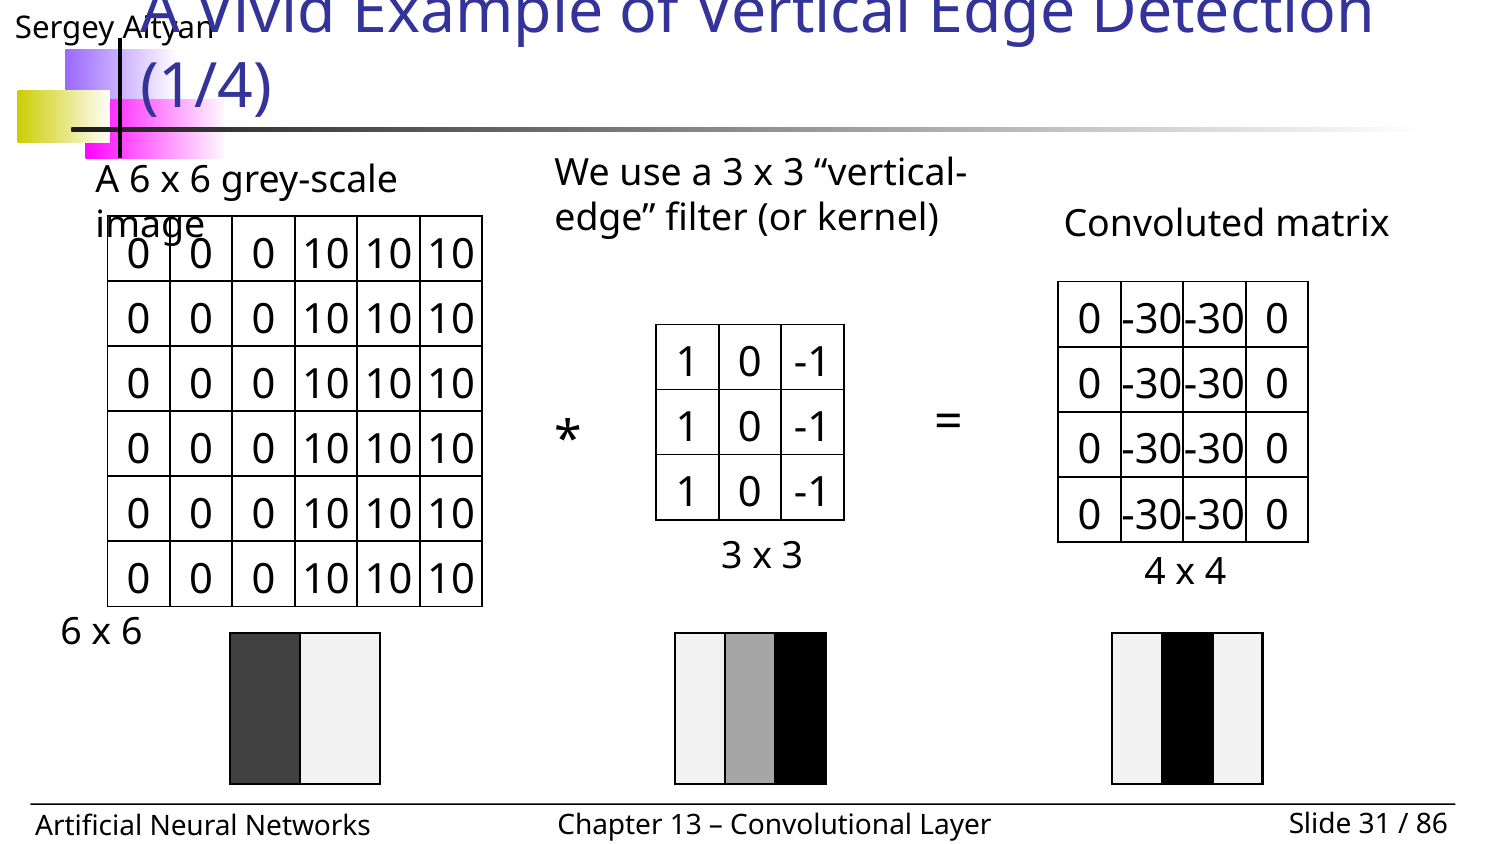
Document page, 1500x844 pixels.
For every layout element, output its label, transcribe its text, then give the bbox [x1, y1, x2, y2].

table_cell 0 [171, 282, 231, 345]
table_cell 10 [296, 282, 356, 345]
table_header 10 [296, 252, 356, 280]
table_cell 10 [296, 477, 356, 540]
table_header 0 [171, 252, 231, 280]
table_cell -30 [1122, 348, 1182, 411]
text_box A 6 x 6 grey-scale image [80, 147, 526, 252]
table_cell 10 [358, 282, 419, 345]
table_cell 0 [108, 412, 169, 475]
table_cell 10 [421, 347, 481, 410]
table_cell 0 [108, 282, 169, 345]
table_header 0 [1247, 282, 1307, 346]
text_box Convoluted matrix [1048, 191, 1413, 252]
table_cell 10 [358, 347, 419, 410]
table_cell 10 [421, 477, 481, 540]
table_header -30 [1184, 282, 1245, 346]
table_header 1 [657, 325, 718, 389]
table_cell 0 [1247, 413, 1307, 476]
table_cell 0 [171, 477, 231, 540]
table_cell -30 [1122, 478, 1182, 541]
table_header 10 [421, 252, 481, 280]
table_cell 0 [1247, 478, 1307, 541]
table_cell 0 [1059, 478, 1120, 541]
table_cell 0 [171, 412, 231, 475]
table_header 0 [233, 252, 294, 280]
title A Vivid Example of Vertical Edge Detection (1/4) [125, 46, 1500, 128]
table_cell 0 [233, 412, 294, 475]
table_cell -1 [782, 390, 843, 454]
table_cell 0 [233, 347, 294, 410]
table_cell 10 [358, 542, 419, 606]
table_cell 10 [296, 542, 356, 606]
table_cell 0 [1247, 348, 1307, 411]
table_header 0 [108, 252, 169, 280]
text_box We use a 3 x 3 “vertical-edge” filter (or kernel) [539, 140, 1025, 245]
table_cell -30 [1184, 348, 1245, 411]
table_cell 0 [108, 542, 169, 600]
text_box = [919, 381, 985, 456]
table_header -30 [1122, 282, 1182, 346]
table_cell 10 [358, 477, 419, 540]
text_box * [539, 399, 606, 475]
table_cell 10 [421, 542, 481, 606]
table_cell 10 [358, 412, 419, 475]
table_cell 10 [296, 347, 356, 410]
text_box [674, 632, 826, 785]
table_cell 0 [1059, 348, 1120, 411]
table_cell -30 [1184, 413, 1245, 476]
table_cell 0 [233, 477, 294, 540]
table_cell -1 [782, 455, 843, 519]
text_box 6 x 6 [45, 600, 184, 660]
table_cell 0 [233, 542, 294, 606]
table_header 0 [720, 325, 780, 389]
table_cell 10 [421, 412, 481, 475]
table_cell 0 [108, 347, 169, 410]
table_cell 0 [1059, 413, 1120, 476]
table_cell 1 [657, 390, 718, 454]
text_box 3 x 3 [706, 523, 844, 584]
table_header 0 [1059, 282, 1120, 346]
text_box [229, 632, 381, 785]
table_cell 0 [171, 542, 231, 606]
table_cell 10 [296, 412, 356, 475]
table_cell 0 [108, 477, 169, 540]
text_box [1111, 632, 1263, 785]
table_cell 0 [233, 282, 294, 345]
table_header -1 [782, 325, 843, 389]
table_cell 0 [171, 347, 231, 410]
table_cell -30 [1122, 413, 1182, 476]
table_cell 0 [720, 455, 780, 519]
table_cell 10 [421, 282, 481, 345]
table_cell 0 [720, 390, 780, 454]
table_cell 1 [657, 455, 718, 519]
table_cell -30 [1184, 478, 1245, 539]
text_box 4 x 4 [1129, 539, 1268, 600]
table_header 10 [358, 252, 419, 280]
